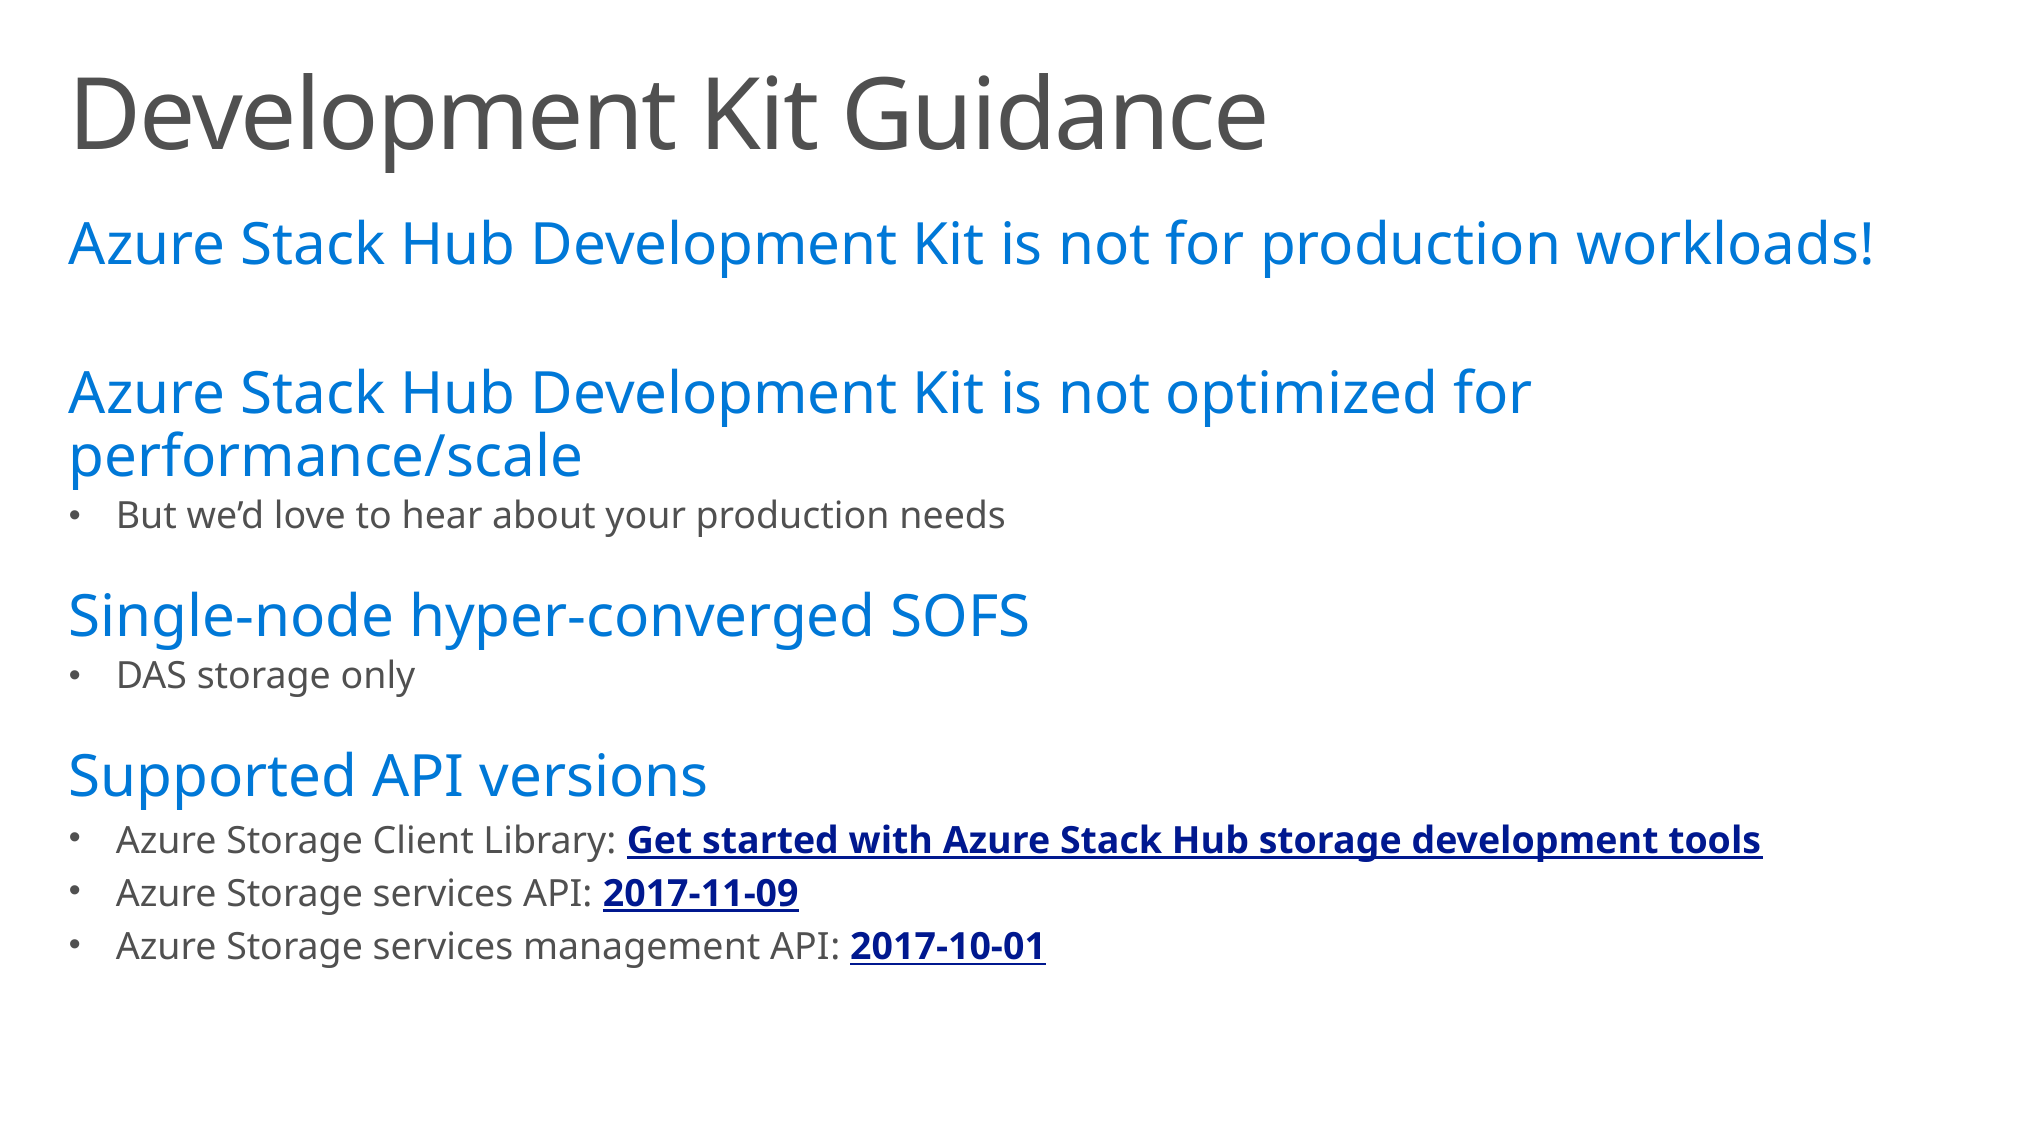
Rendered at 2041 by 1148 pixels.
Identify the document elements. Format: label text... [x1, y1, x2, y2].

list Azure Stack Hub Development Kit is not for production workloads! Azure Stack Hub Development Kit is not optimized for performance/scale But we’d love to hear about your production needs Single-node hyper-converged SOFS DAS storage only Supported API versions Azure Storage Client Library: Get started with Azure Stack Hub storage development tools Azure Storage services API: 2017-11-09 Azure Storage services management API: 2017-10-01 [45, 198, 1996, 932]
title Development Kit Guidance [45, 48, 1996, 198]
